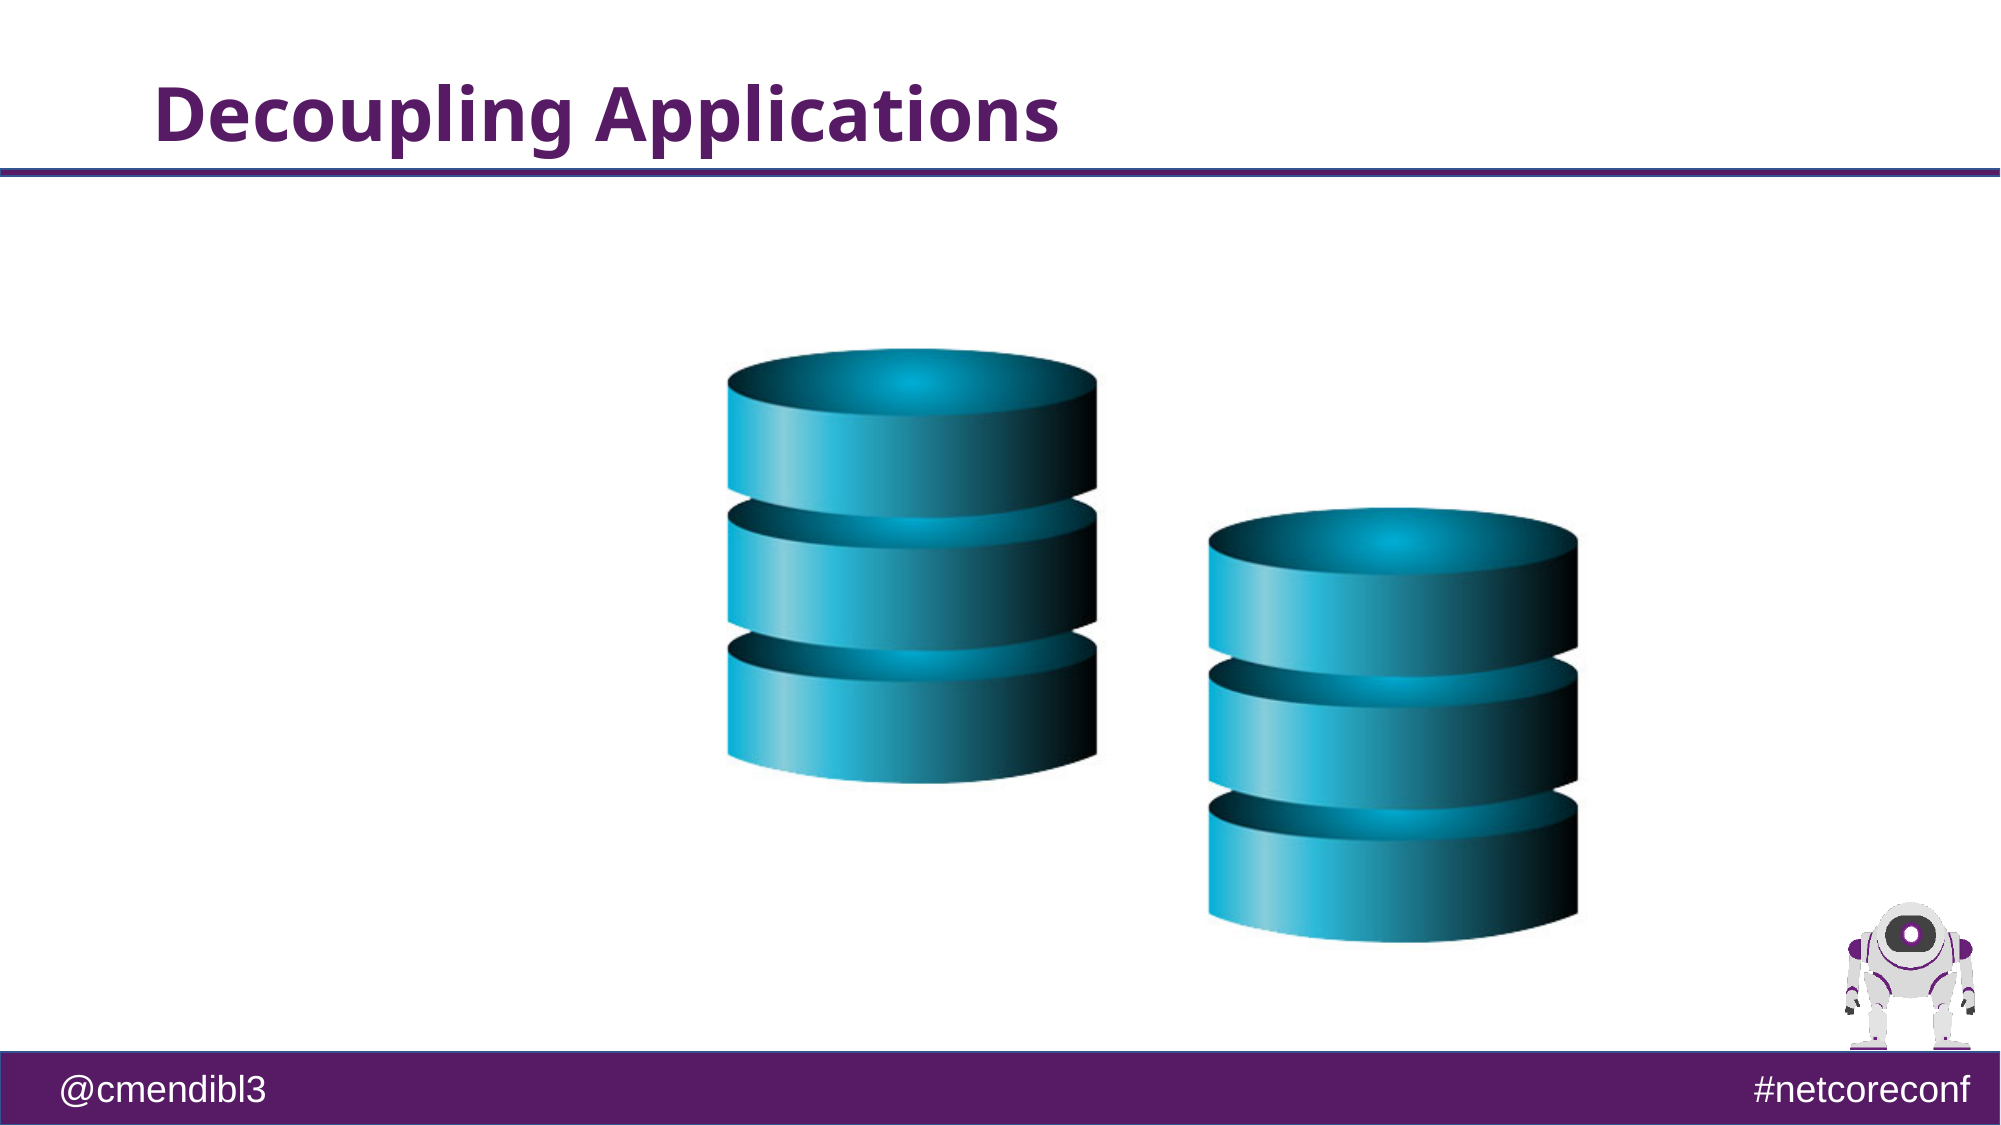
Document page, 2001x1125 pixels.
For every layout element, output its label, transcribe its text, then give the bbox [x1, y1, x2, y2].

picture [1157, 470, 1632, 973]
picture [1845, 902, 1975, 1050]
picture [676, 311, 1151, 814]
title Decoupling Applications [137, 20, 1863, 213]
